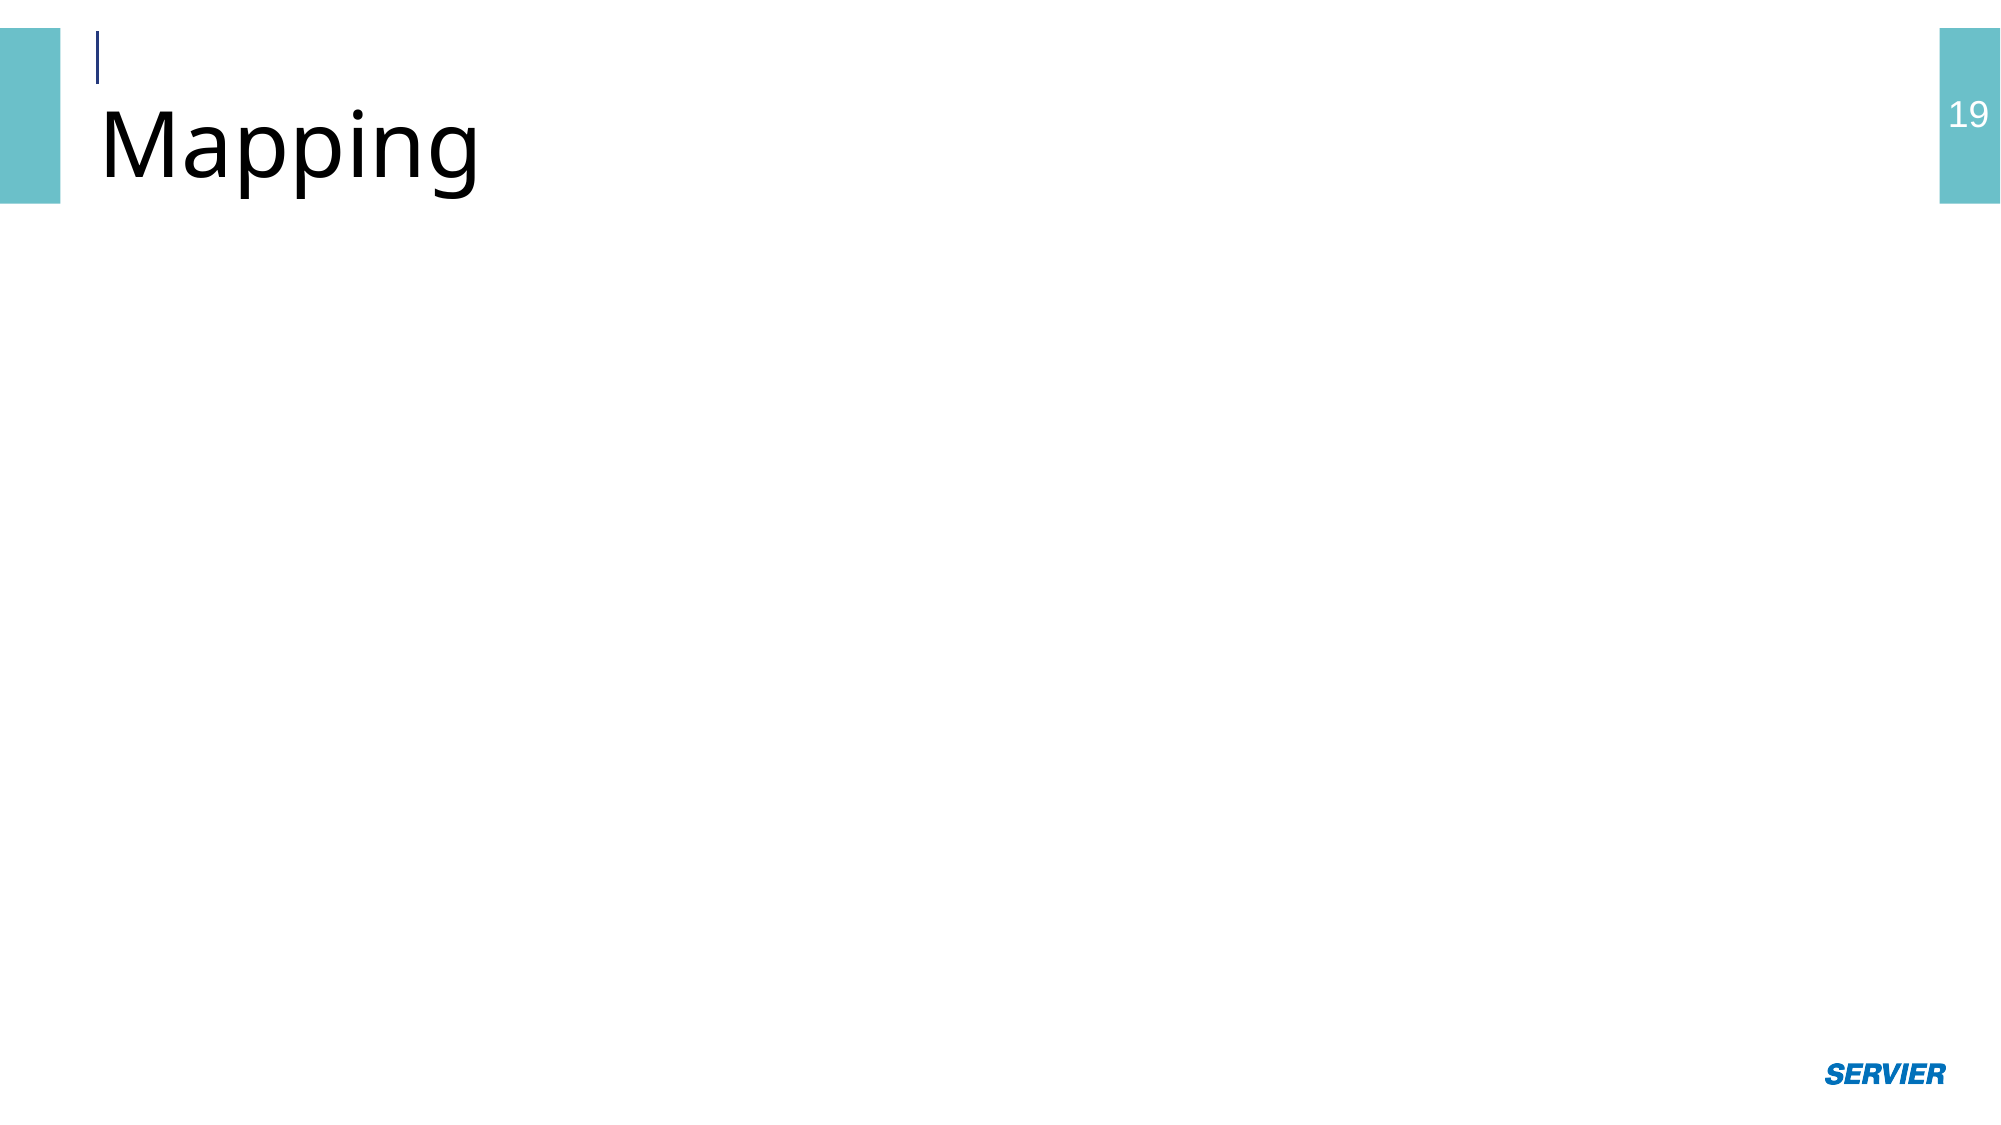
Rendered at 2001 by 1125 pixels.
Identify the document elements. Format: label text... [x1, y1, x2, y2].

title Mapping [83, 91, 1915, 204]
picture [1825, 1063, 1946, 1085]
